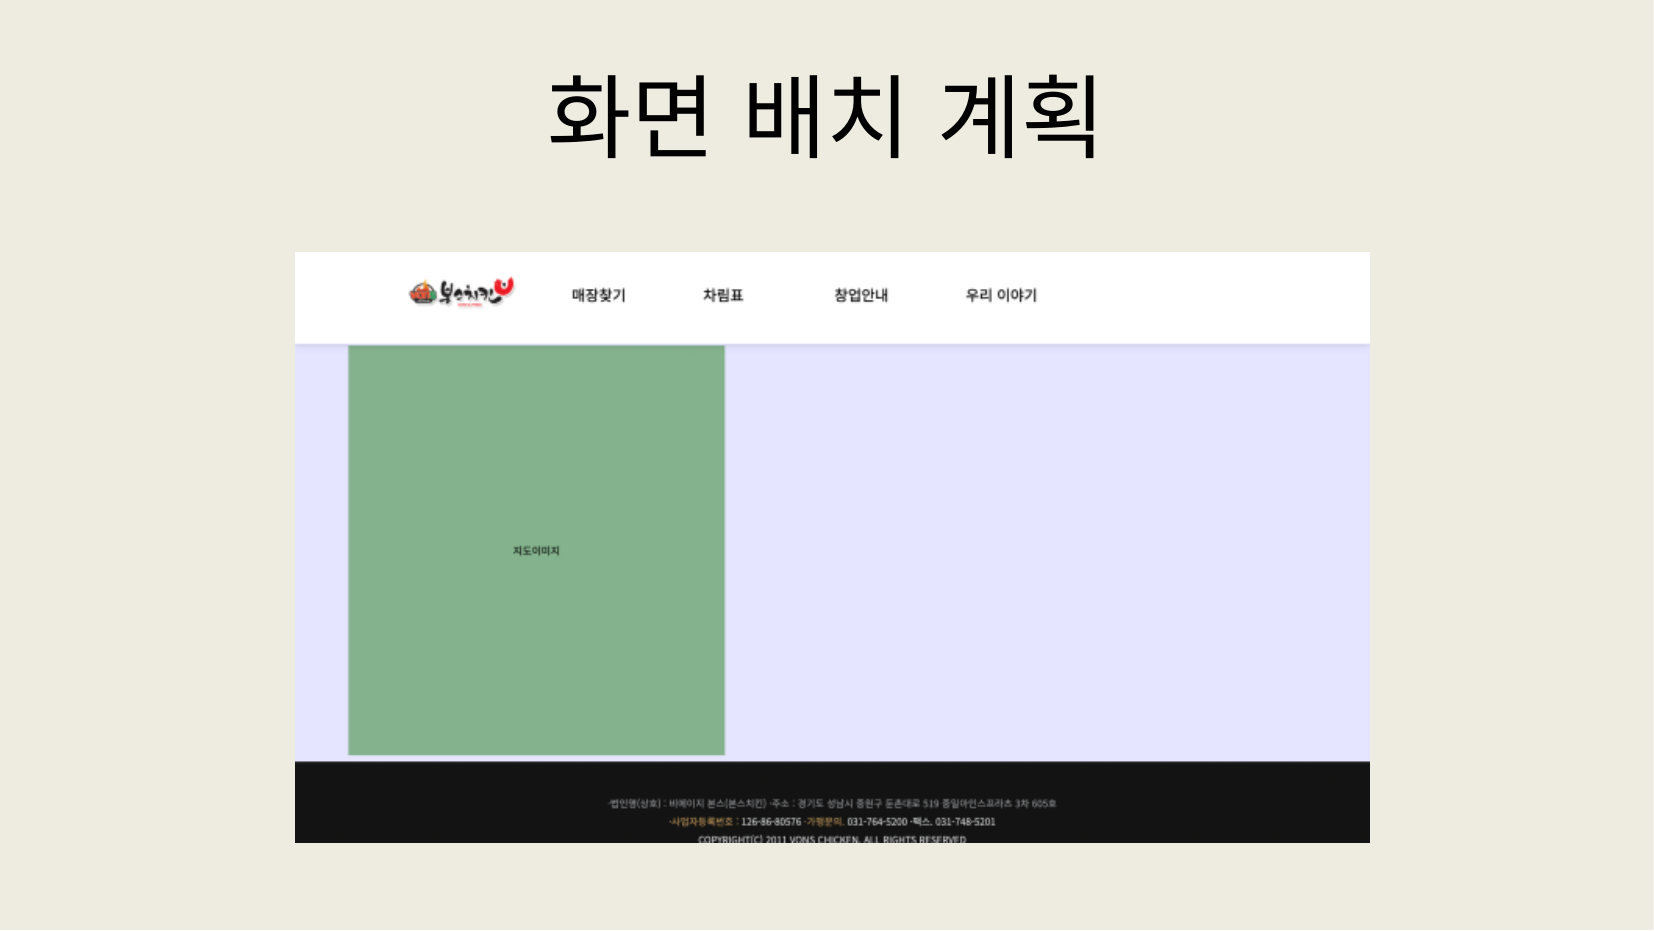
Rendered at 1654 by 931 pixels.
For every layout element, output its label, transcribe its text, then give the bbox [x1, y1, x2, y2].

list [294, 252, 1370, 843]
title 화면 배치 계획 [82, 37, 1571, 193]
